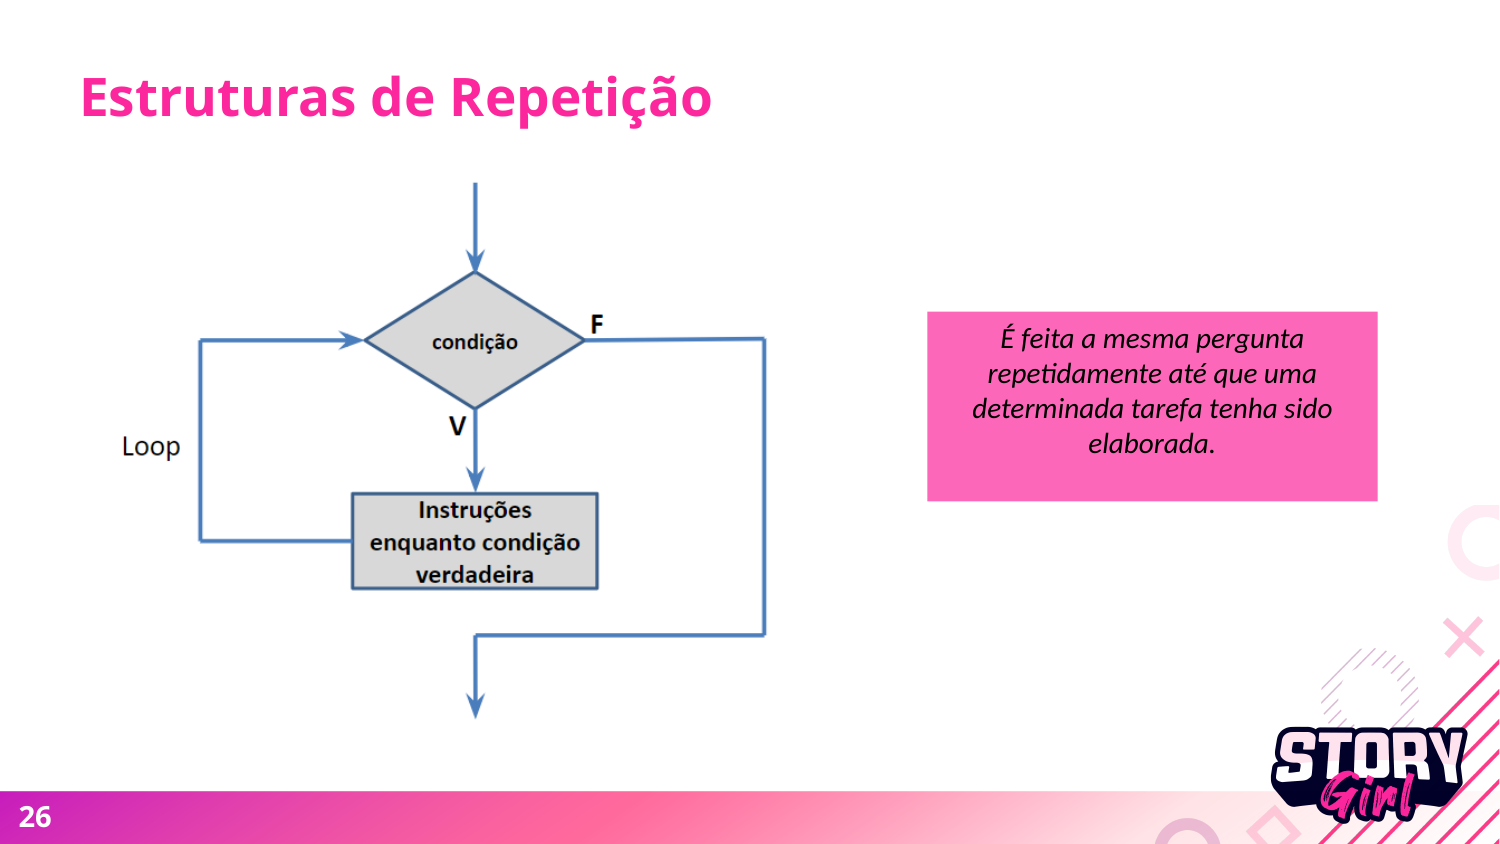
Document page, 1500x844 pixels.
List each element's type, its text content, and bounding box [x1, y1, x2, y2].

text_box É feita a mesma pergunta repetidamente até que uma determinada tarefa tenha sido elaborada. [927, 311, 1378, 502]
picture [71, 505, 1500, 844]
picture [95, 166, 833, 736]
title Estruturas de Repetição [64, 48, 1434, 142]
slide_number ‹#› [0, 785, 71, 844]
